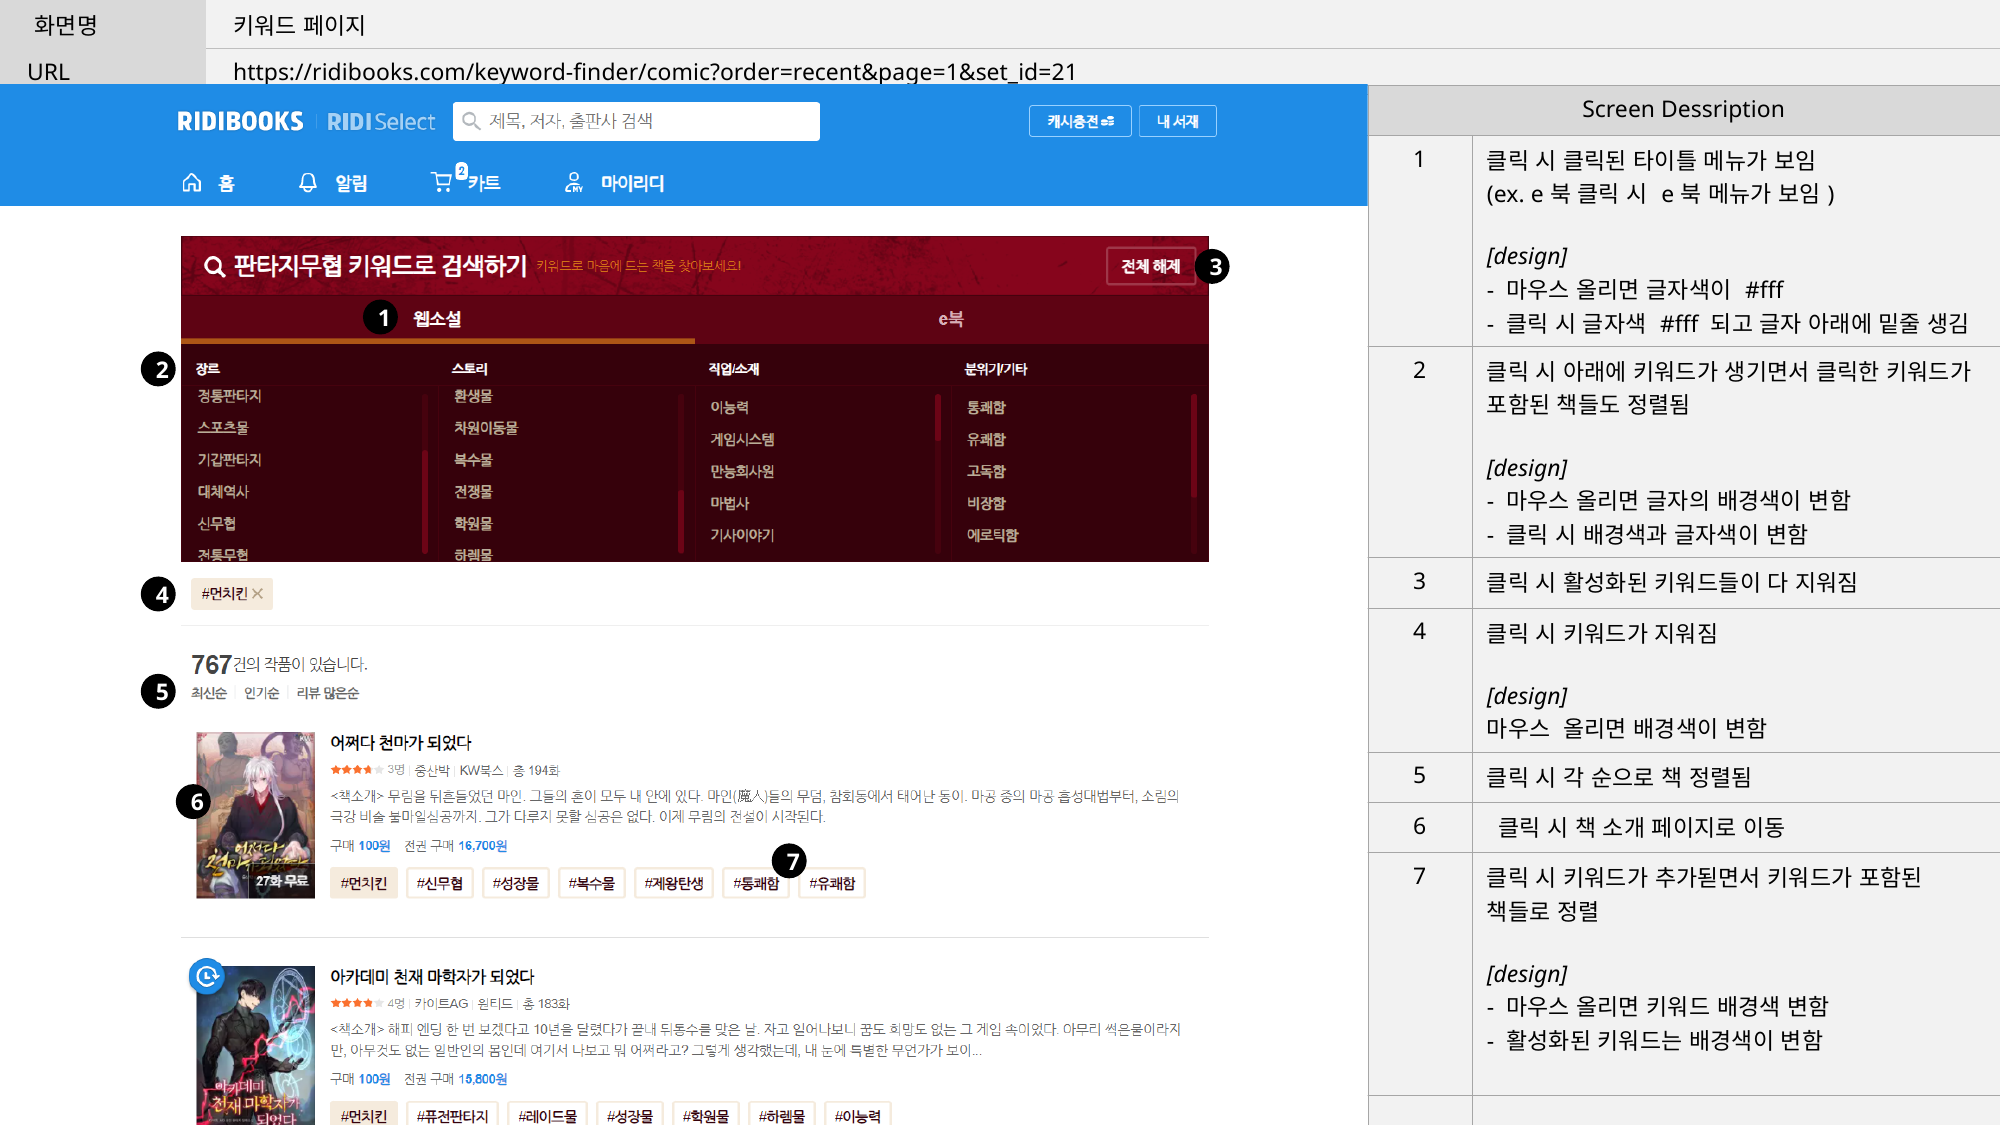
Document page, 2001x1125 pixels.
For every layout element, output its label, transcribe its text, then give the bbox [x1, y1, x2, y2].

table_header Screen Dessription [1369, 86, 2000, 135]
table_cell 3 [1369, 558, 1472, 608]
table_cell 1 [1369, 136, 1472, 346]
table_cell 4 [1369, 609, 1472, 752]
table_cell 클릭 시 클릭된 타이틀 메뉴가 보임 (ex. e북 클릭 시 e북 메뉴가 보임) [design] - 마우스 올리면 글자색이 #fff - 클릭 시 글자색 #fff 되고 글자 아래에 밑줄 생김 [1473, 136, 2000, 346]
table_cell 클릭 시 책 소개 페이지로 이동 [1473, 803, 2000, 852]
table_cell 5 [1369, 753, 1472, 802]
table_cell 클릭 시 키워드가 추가됟면서 키워드가 포함된 책들로 정렬 [design] - 마우스 올리면 키워드 배경색 변함 - 활성화된 키워드는 배경색이 변함 [1473, 853, 2000, 1095]
table_header 키워드 페이지 [206, 0, 2000, 48]
table_cell 클릭 시 키워드가 지워짐 [design] 마우스 올리면 배경색이 변함 [1473, 609, 2000, 752]
table_cell 클릭 시 아래에 키워드가 생기면서 클릭한 키워드가 포함된 책들도 정렬됨 [design] - 마우스 올리면 글자의 배경색이 변함 - 클릭 시 배경색과 글자색이 변함 [1473, 347, 2000, 557]
picture [0, 84, 1368, 1125]
table_cell 클릭 시 활성화된 키워드들이 다 지워짐 [1473, 558, 2000, 608]
table_cell URL [0, 48, 206, 84]
table_cell 7 [1369, 853, 1472, 1095]
table_cell 6 [1369, 803, 1472, 852]
table_cell https://ridibooks.com/keyword-finder/comic?order=recent&page=1&set_id=21 [206, 49, 2000, 85]
table_cell [1473, 1096, 2000, 1125]
table_cell 클릭 시 각 순으로 책 정렬됨 [1473, 753, 2000, 802]
table_header 화면명 [0, 0, 206, 48]
table_cell 2 [1369, 347, 1472, 557]
table_cell [1369, 1096, 1472, 1125]
